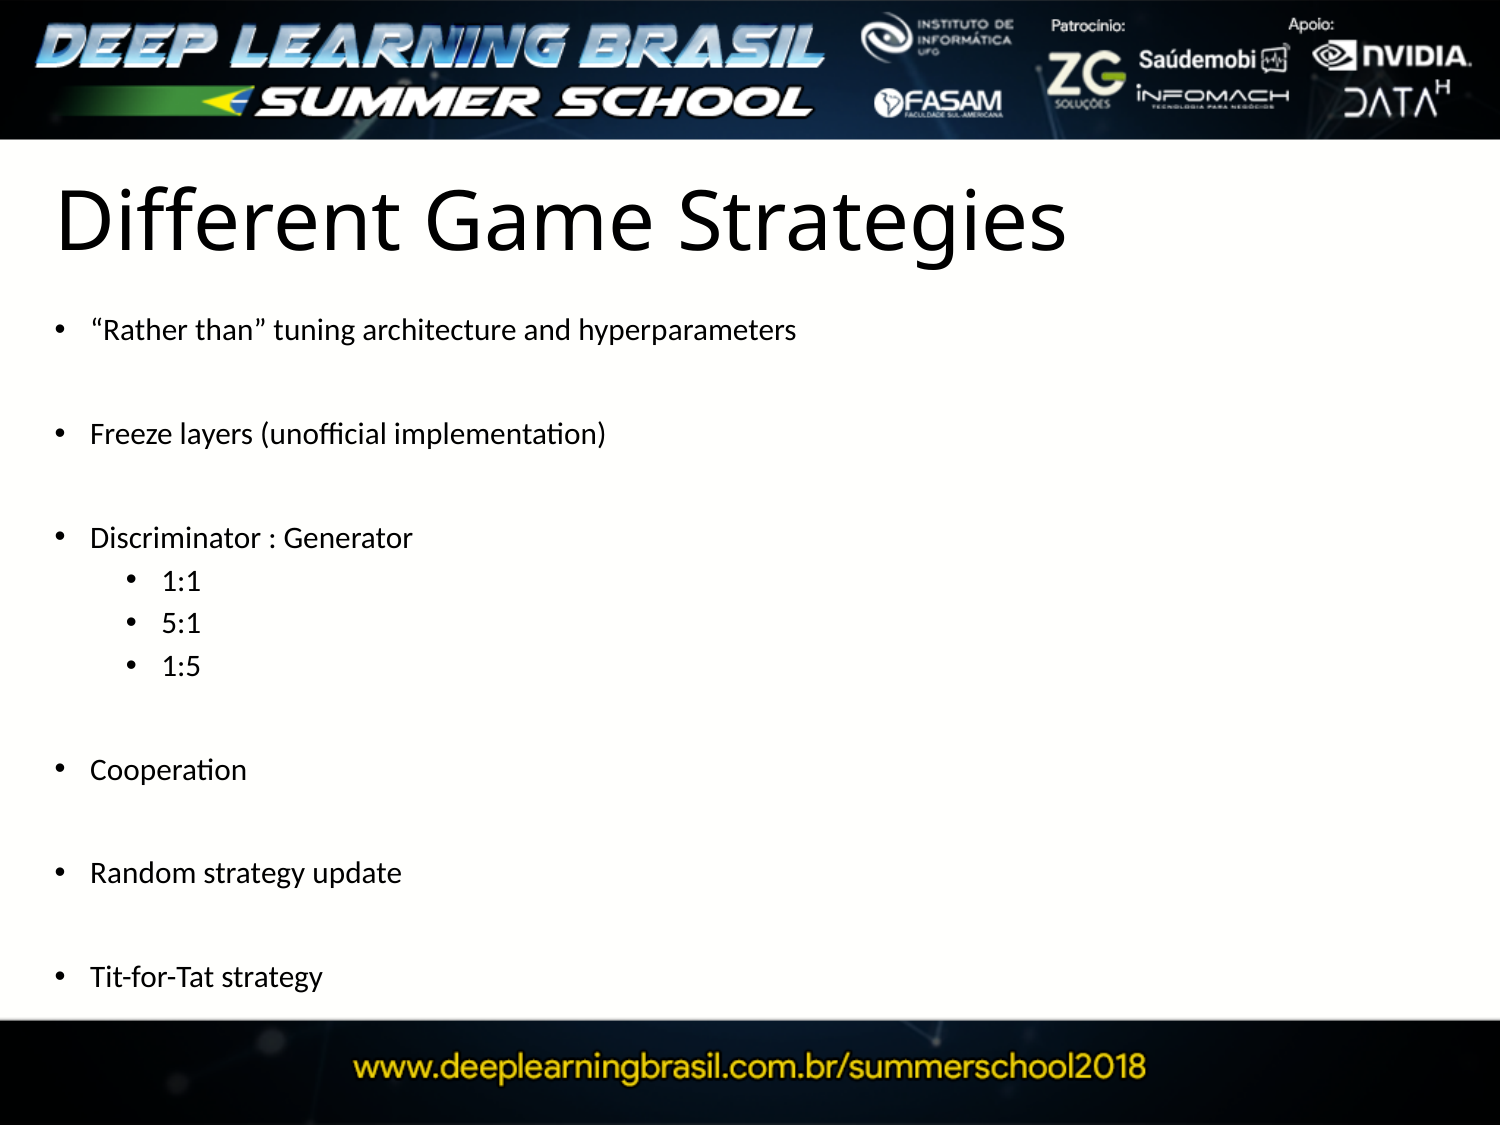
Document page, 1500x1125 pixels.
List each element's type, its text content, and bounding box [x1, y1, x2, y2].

list “Rather than” tuning architecture and hyperparameters Freeze layers (unofficial implementation) Discriminator : Generator 1:1 5:1 1:5 Cooperation Random strategy update Tit-for-Tat strategy [39, 306, 1457, 1007]
picture [0, 0, 1500, 1125]
title Different Game Strategies [39, 154, 1457, 294]
